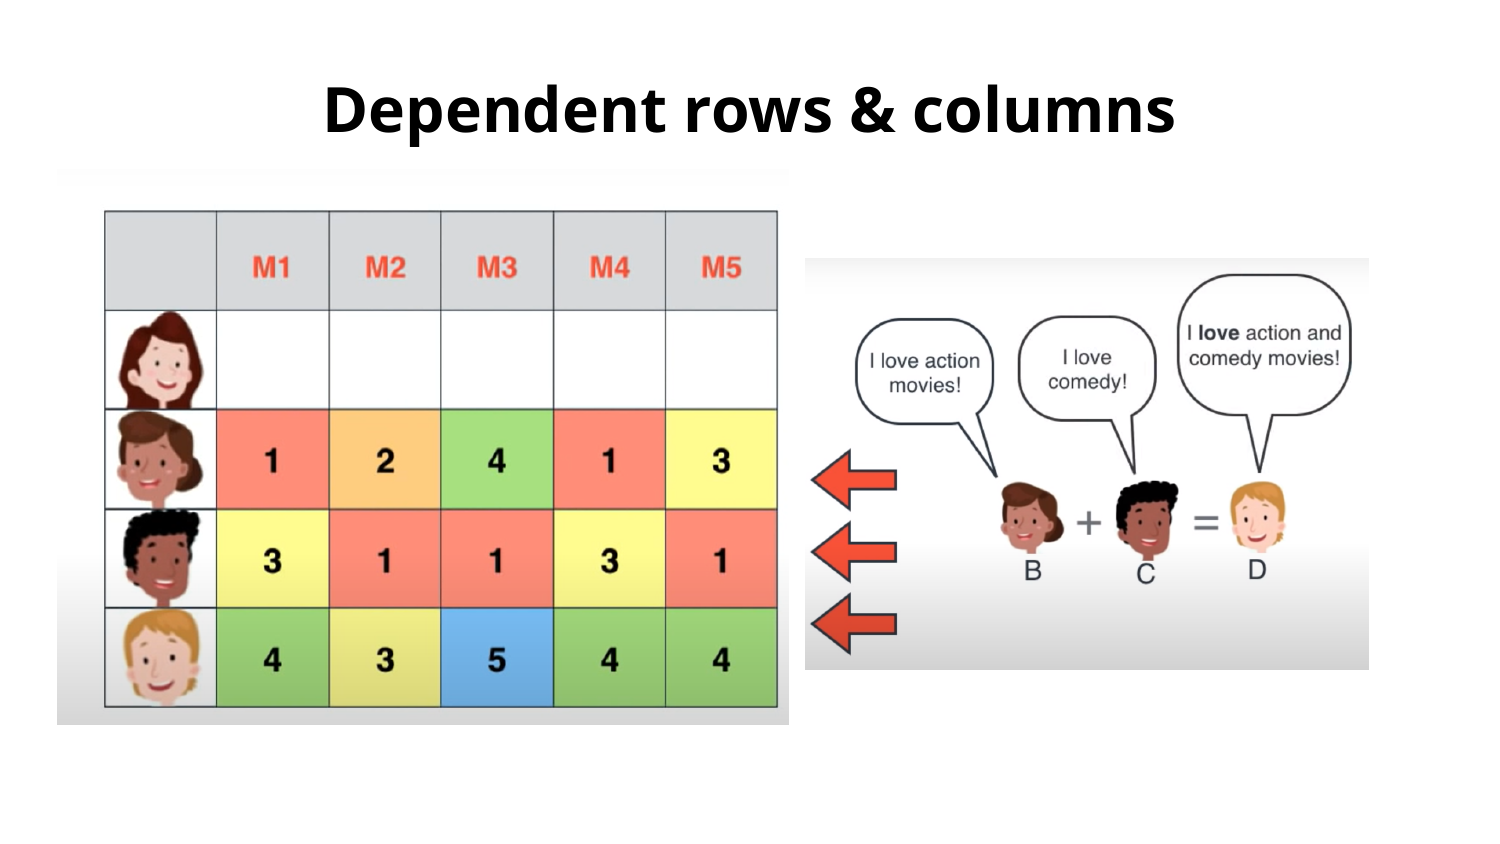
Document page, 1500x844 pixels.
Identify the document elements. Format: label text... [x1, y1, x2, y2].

picture [57, 169, 789, 725]
picture [805, 258, 1369, 670]
title Dependent rows & columns [75, 67, 1425, 147]
